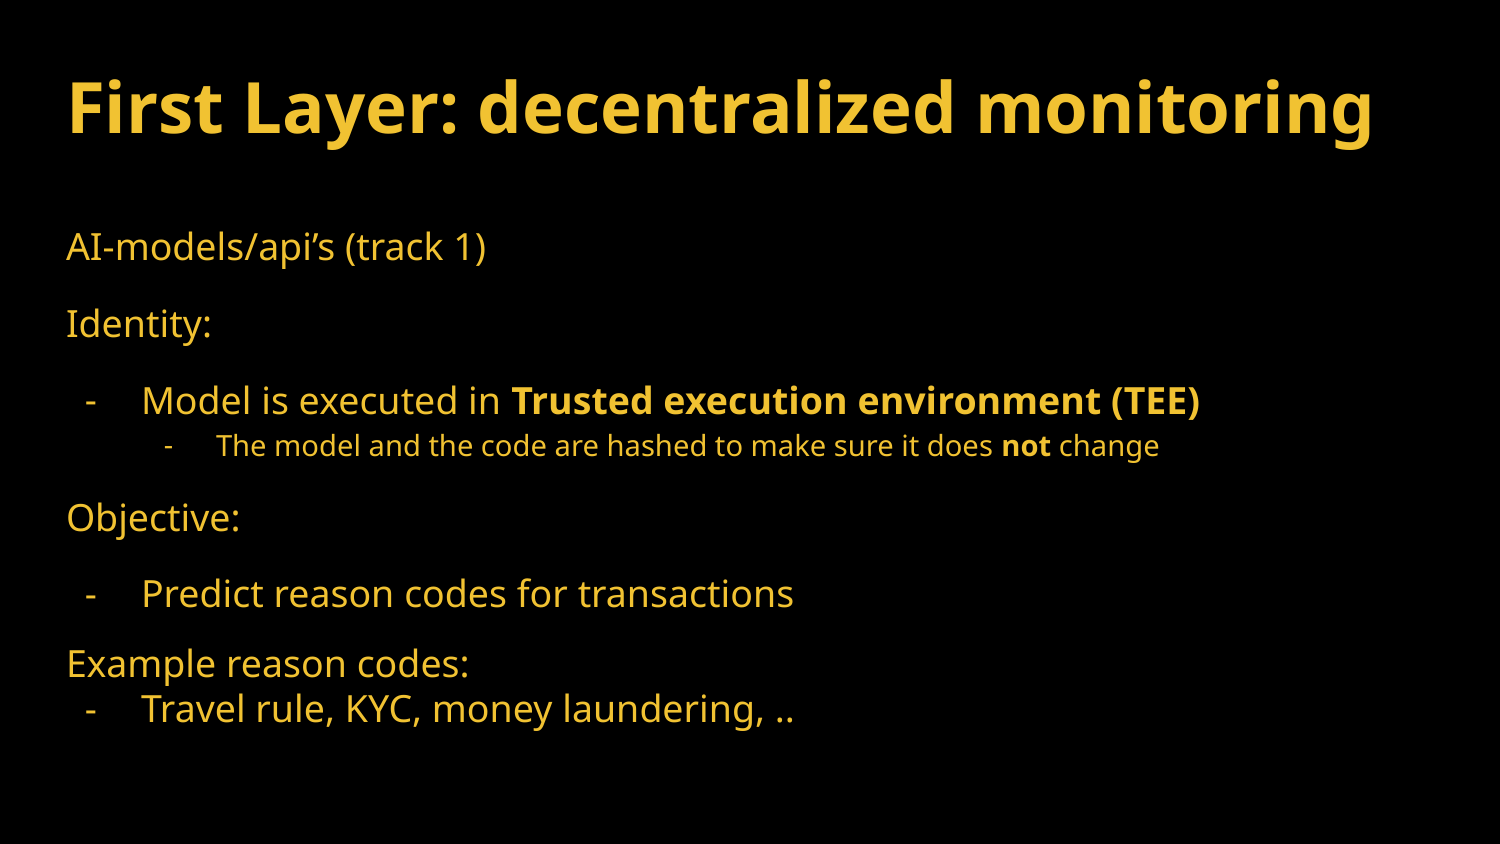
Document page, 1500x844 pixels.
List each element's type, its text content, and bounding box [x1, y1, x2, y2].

list AI-models/api’s (track 1) Identity: Model is executed in Trusted execution environment (TEE) The model and the code are hashed to make sure it does not change Objective: Predict reason codes for transactions Example reason codes: Travel rule, KYC, money laundering, .. [51, 201, 1487, 830]
title First Layer: decentralized monitoring [51, 48, 1449, 180]
